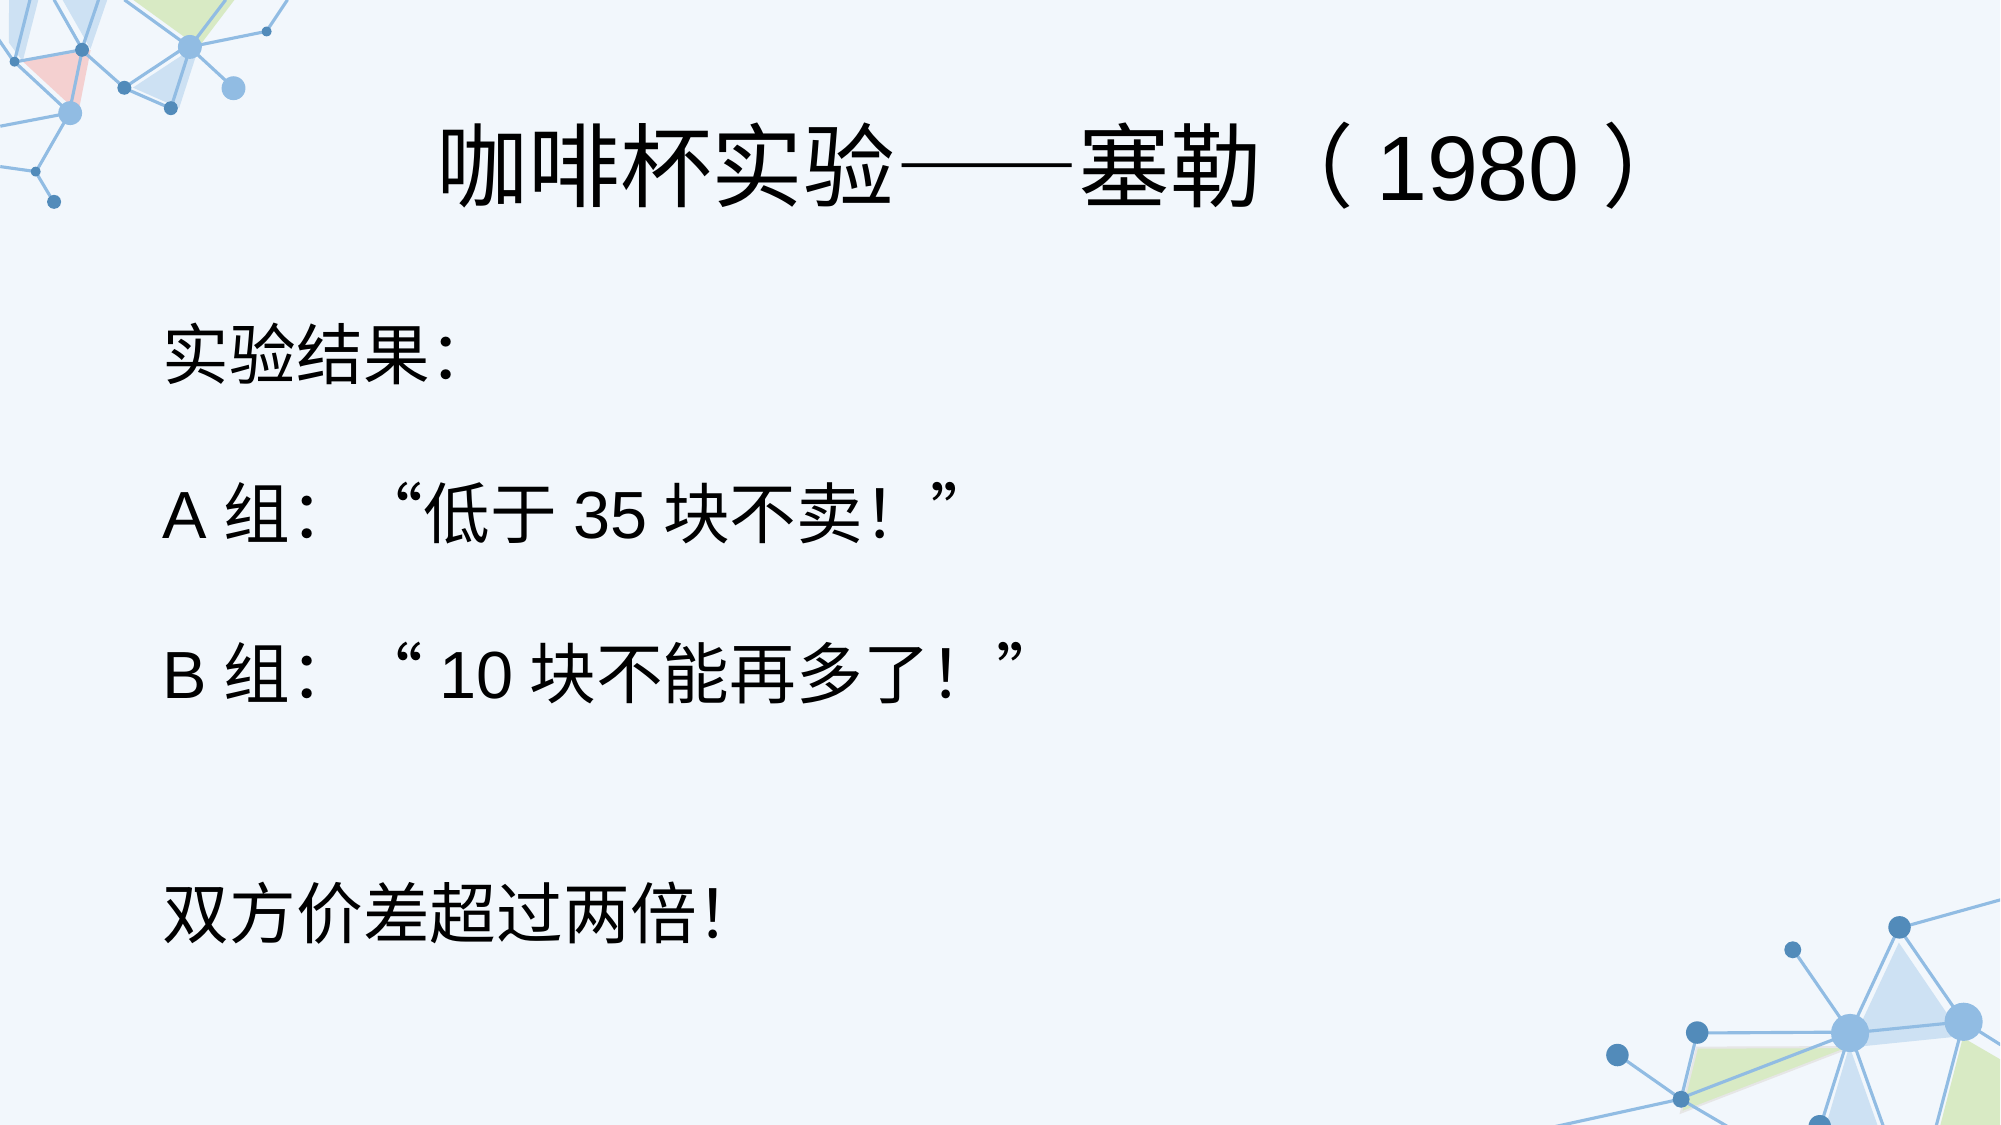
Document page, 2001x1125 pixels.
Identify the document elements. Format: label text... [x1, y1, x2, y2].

text_box 咖啡杯实验——塞勒（1980） [421, 101, 1710, 226]
text_box 实验结果： A组：“低于35块不卖！” B组：“10块不能再多了！” 双方价差超过两倍！ [148, 305, 1902, 1059]
